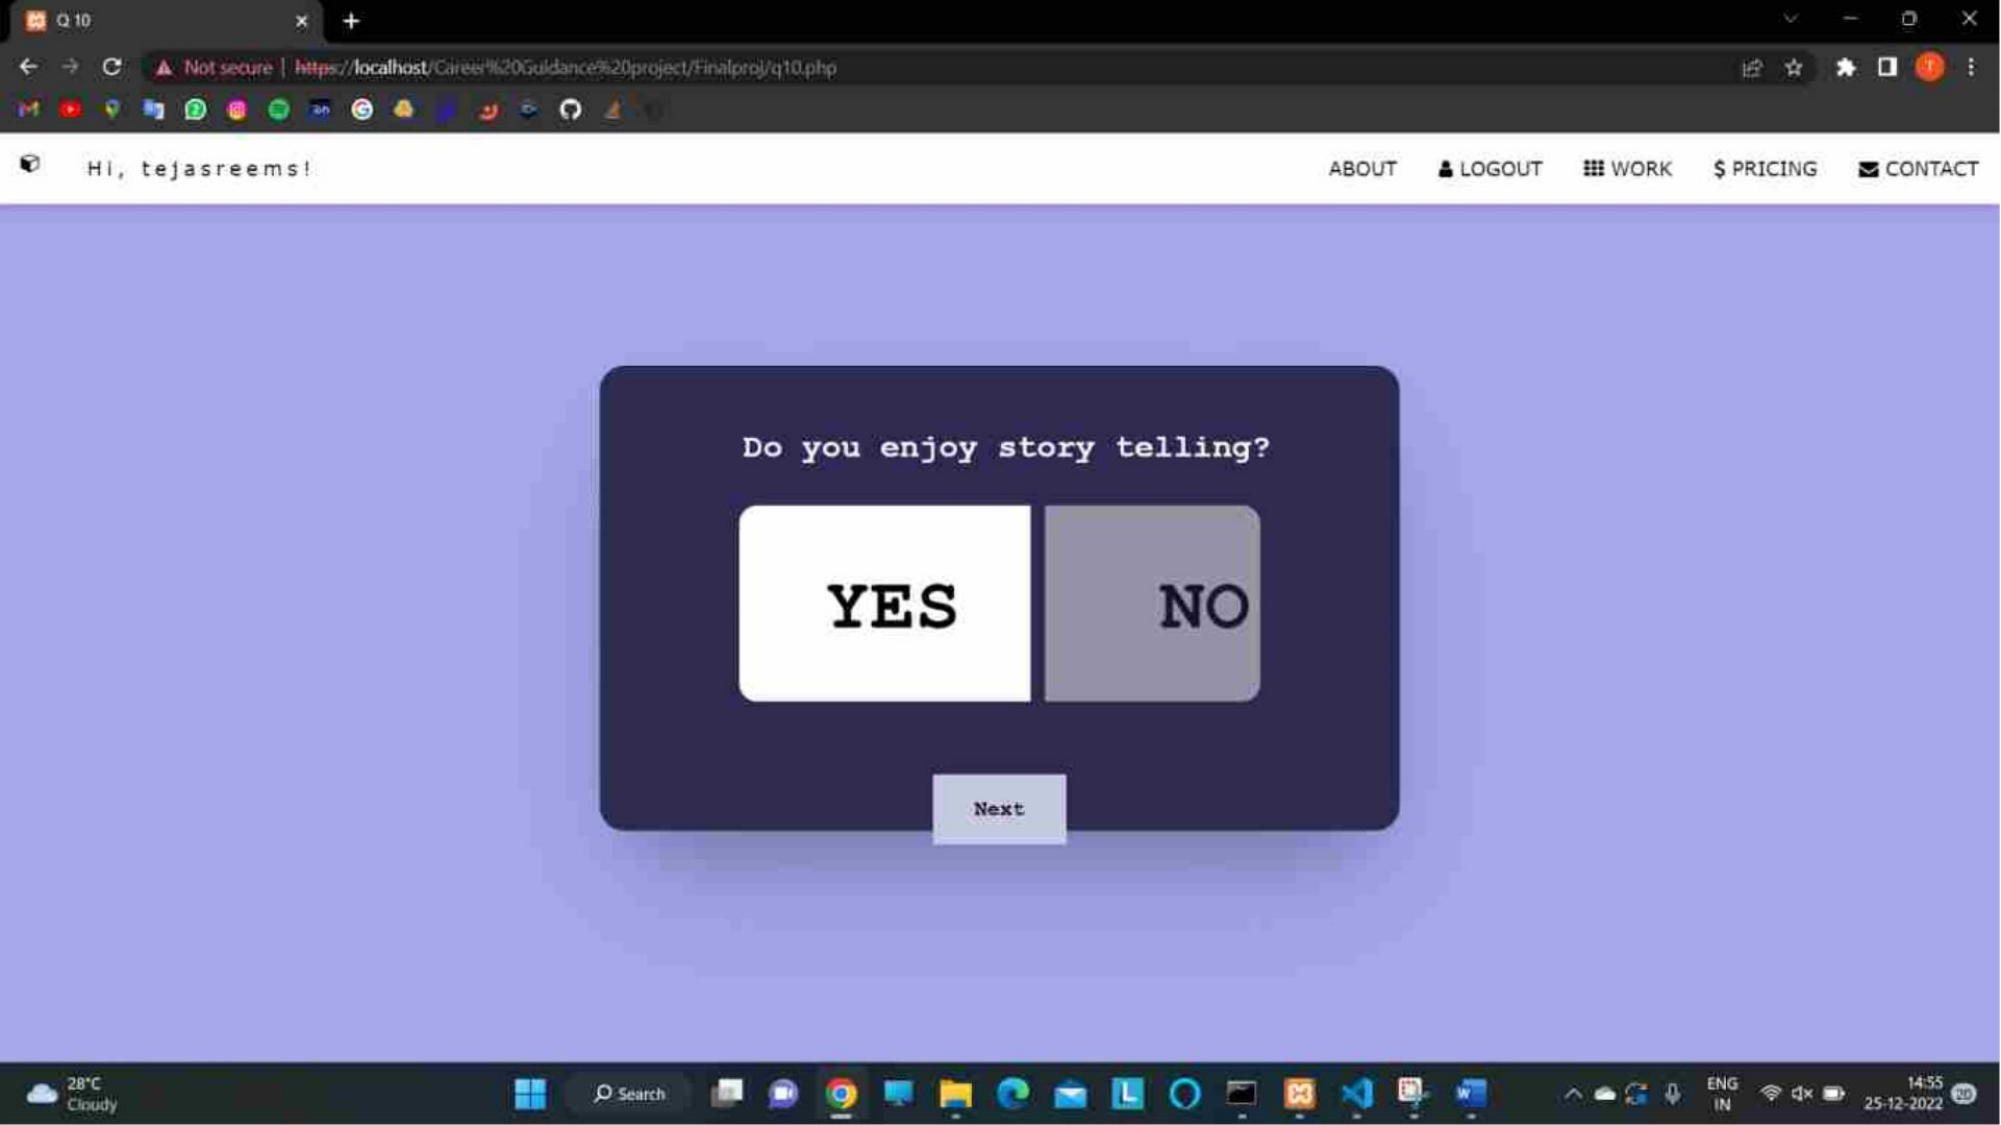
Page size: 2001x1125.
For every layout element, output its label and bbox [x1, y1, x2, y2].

text_box [0, 0, 2000, 1125]
